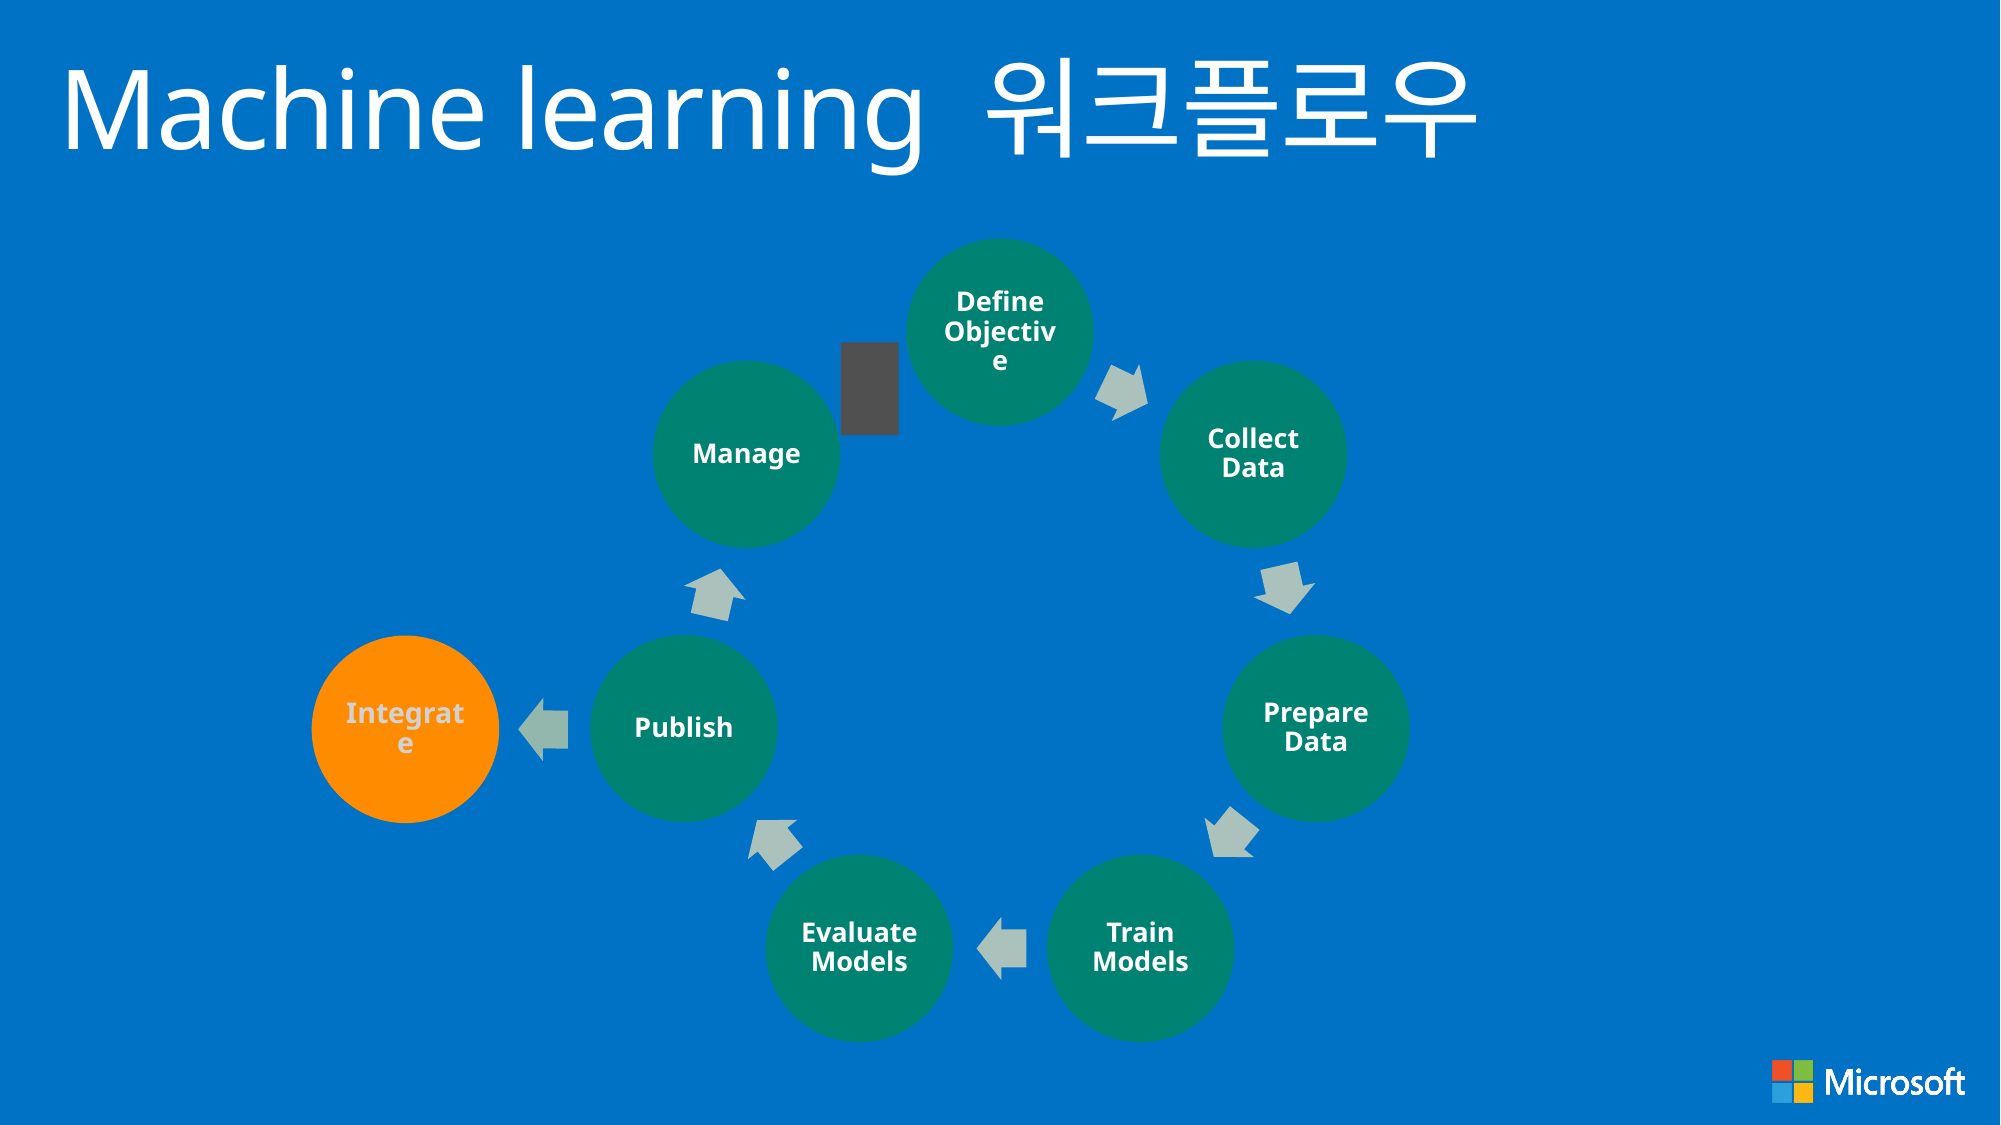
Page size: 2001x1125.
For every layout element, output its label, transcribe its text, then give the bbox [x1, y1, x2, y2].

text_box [311, 635, 500, 824]
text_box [511, 704, 575, 755]
title Machine learning 워크플로우 [44, 47, 1957, 196]
picture [1772, 1060, 1965, 1103]
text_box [0, 237, 2000, 1043]
